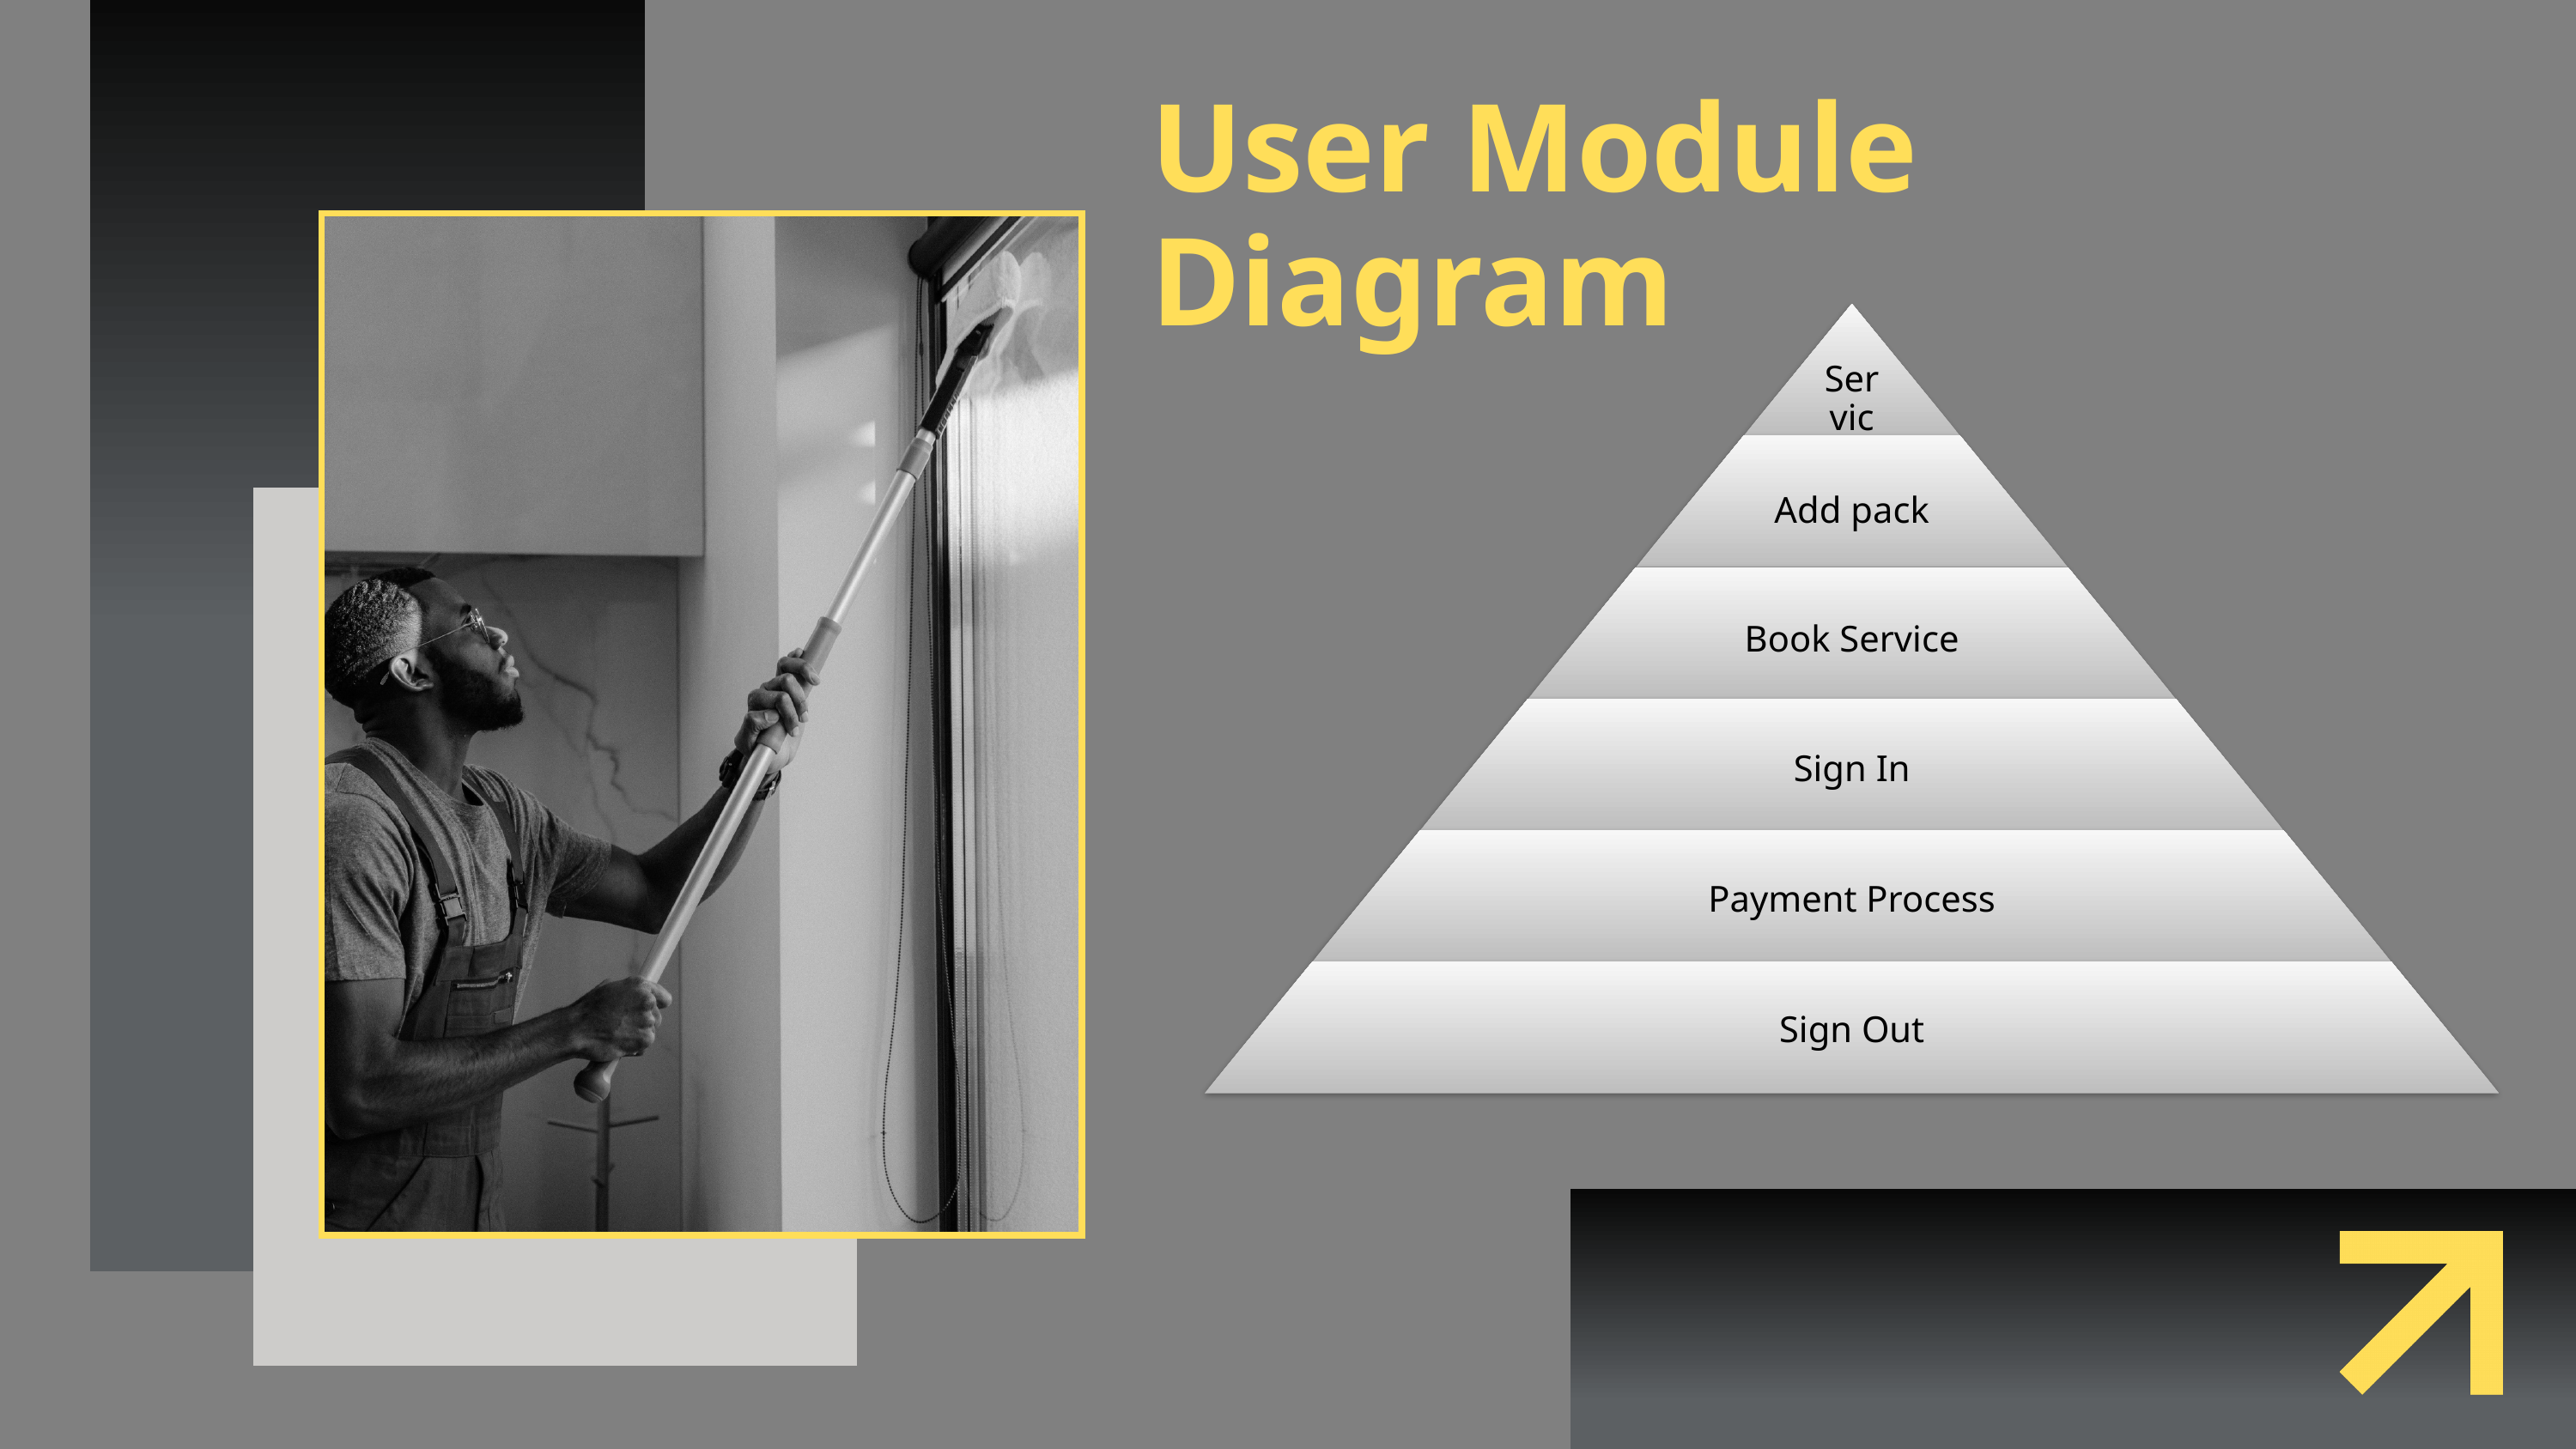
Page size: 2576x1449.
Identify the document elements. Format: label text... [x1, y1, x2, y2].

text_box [252, 487, 858, 1367]
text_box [89, 0, 646, 1272]
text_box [1204, 303, 2500, 1094]
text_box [321, 213, 1083, 1236]
text_box [2339, 1231, 2503, 1395]
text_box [1879, 1100, 2306, 1449]
text_box User Module Diagram [1151, 82, 2461, 350]
